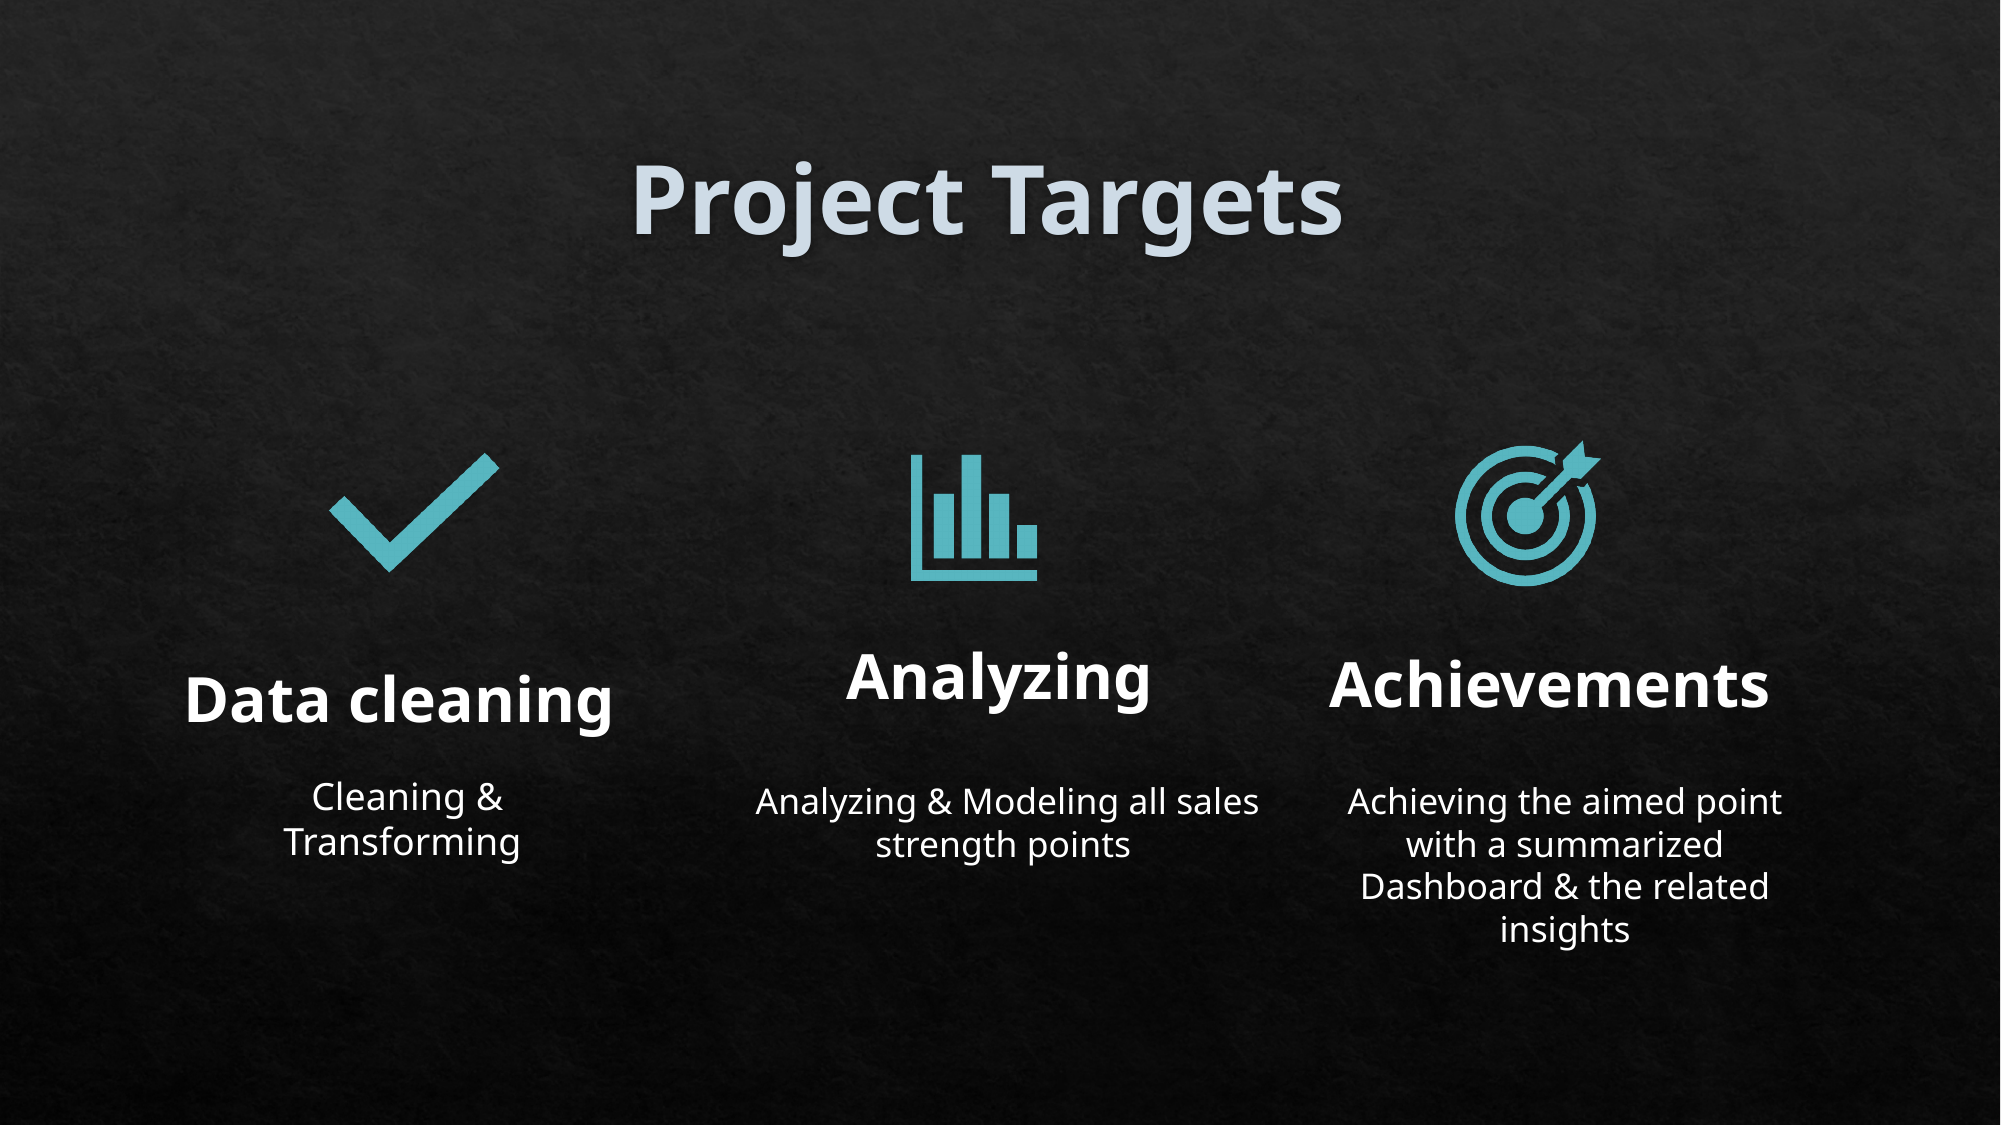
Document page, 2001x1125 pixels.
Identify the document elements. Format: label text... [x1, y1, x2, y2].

title Project Targets [149, 99, 1849, 307]
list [119, 328, 1819, 939]
